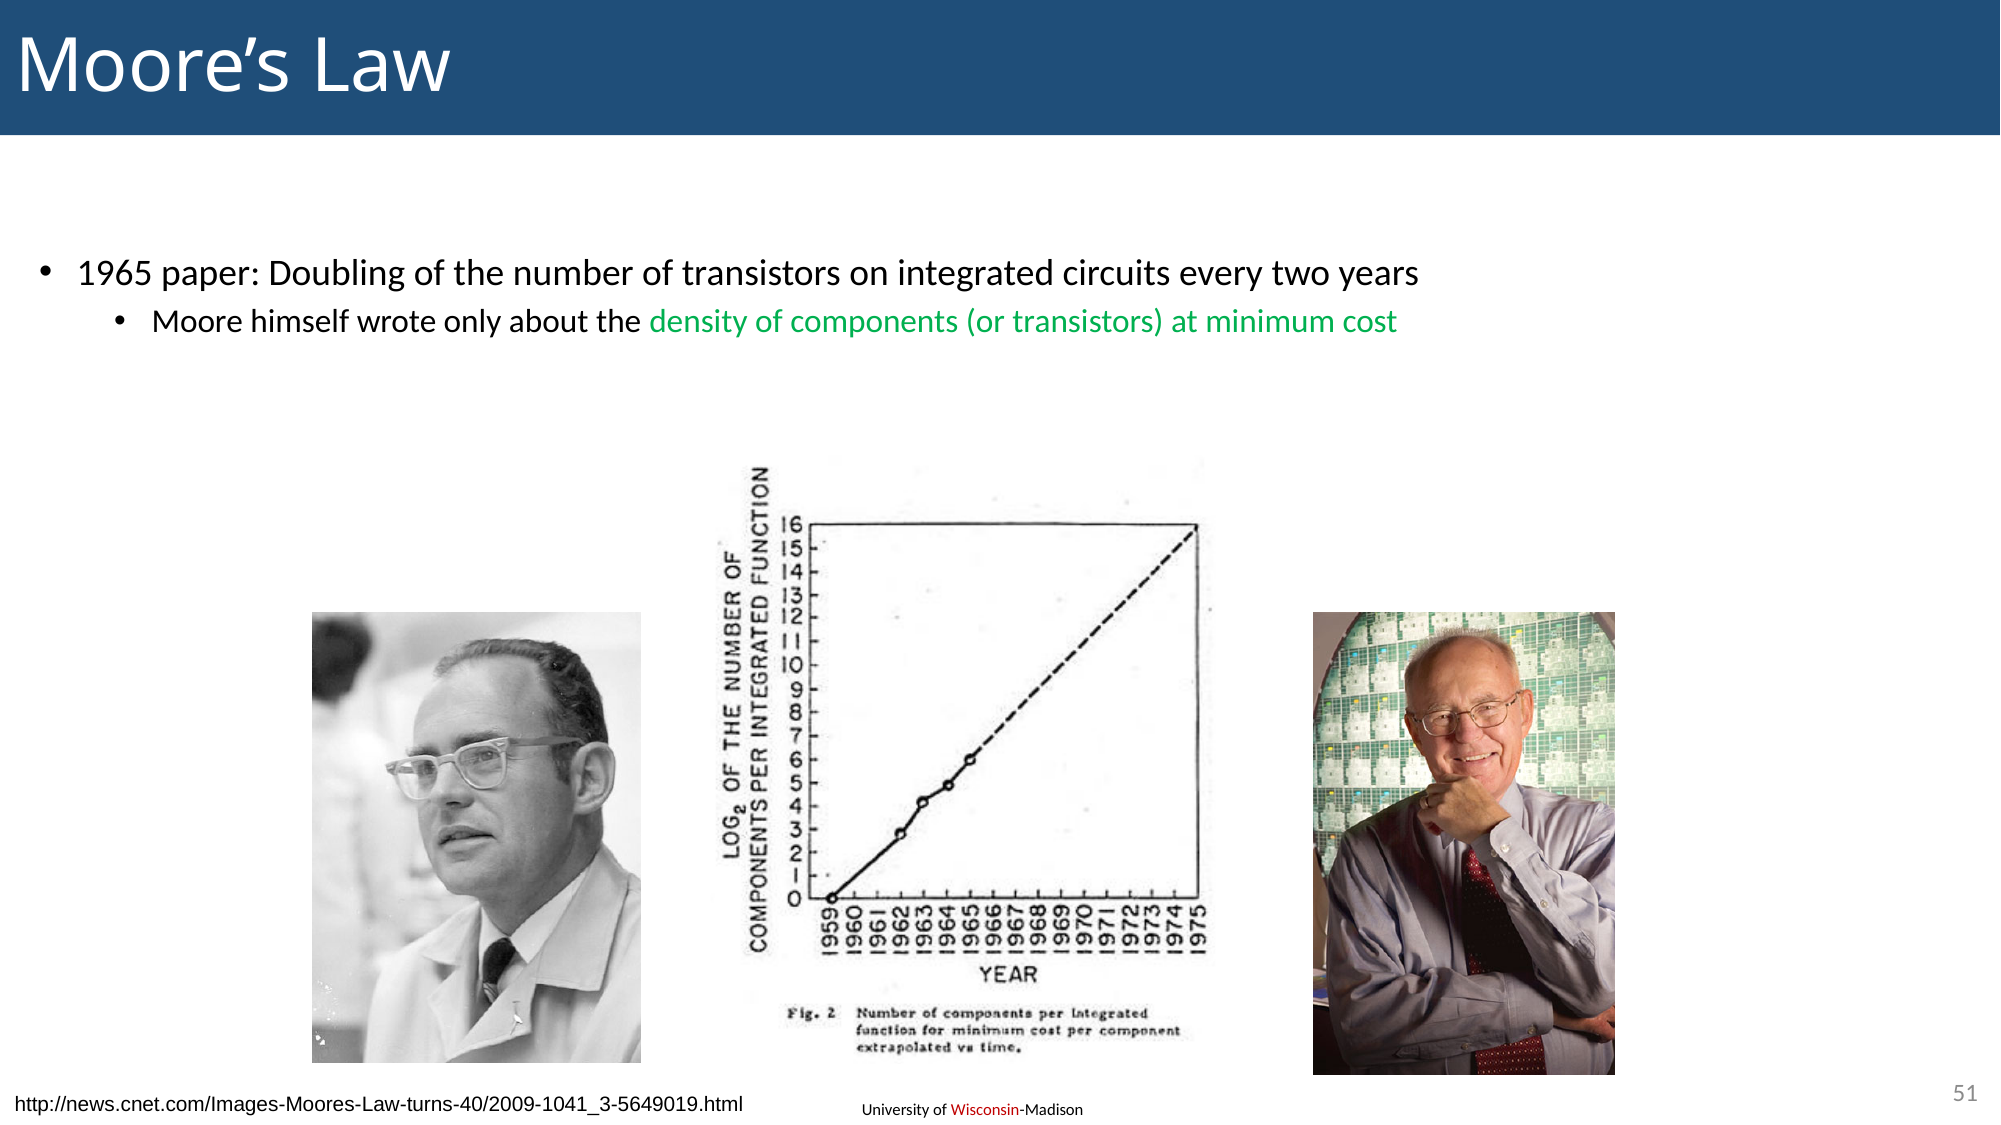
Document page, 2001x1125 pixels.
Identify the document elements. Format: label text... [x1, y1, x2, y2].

list 1965 paper: Doubling of the number of transistors on integrated circuits every two years Moore himself wrote only about the density of components (or transistors) at minimum cost [24, 245, 1987, 1055]
title Moore’s Law [0, 0, 2000, 136]
text_box http://news.cnet.com/Images-Moores-Law-turns-40/2009-1041_3-5649019.html [0, 1082, 758, 1123]
slide_number 51 [1879, 1069, 1994, 1114]
picture [312, 612, 641, 1063]
picture [1313, 612, 1615, 1075]
picture [710, 455, 1216, 1064]
